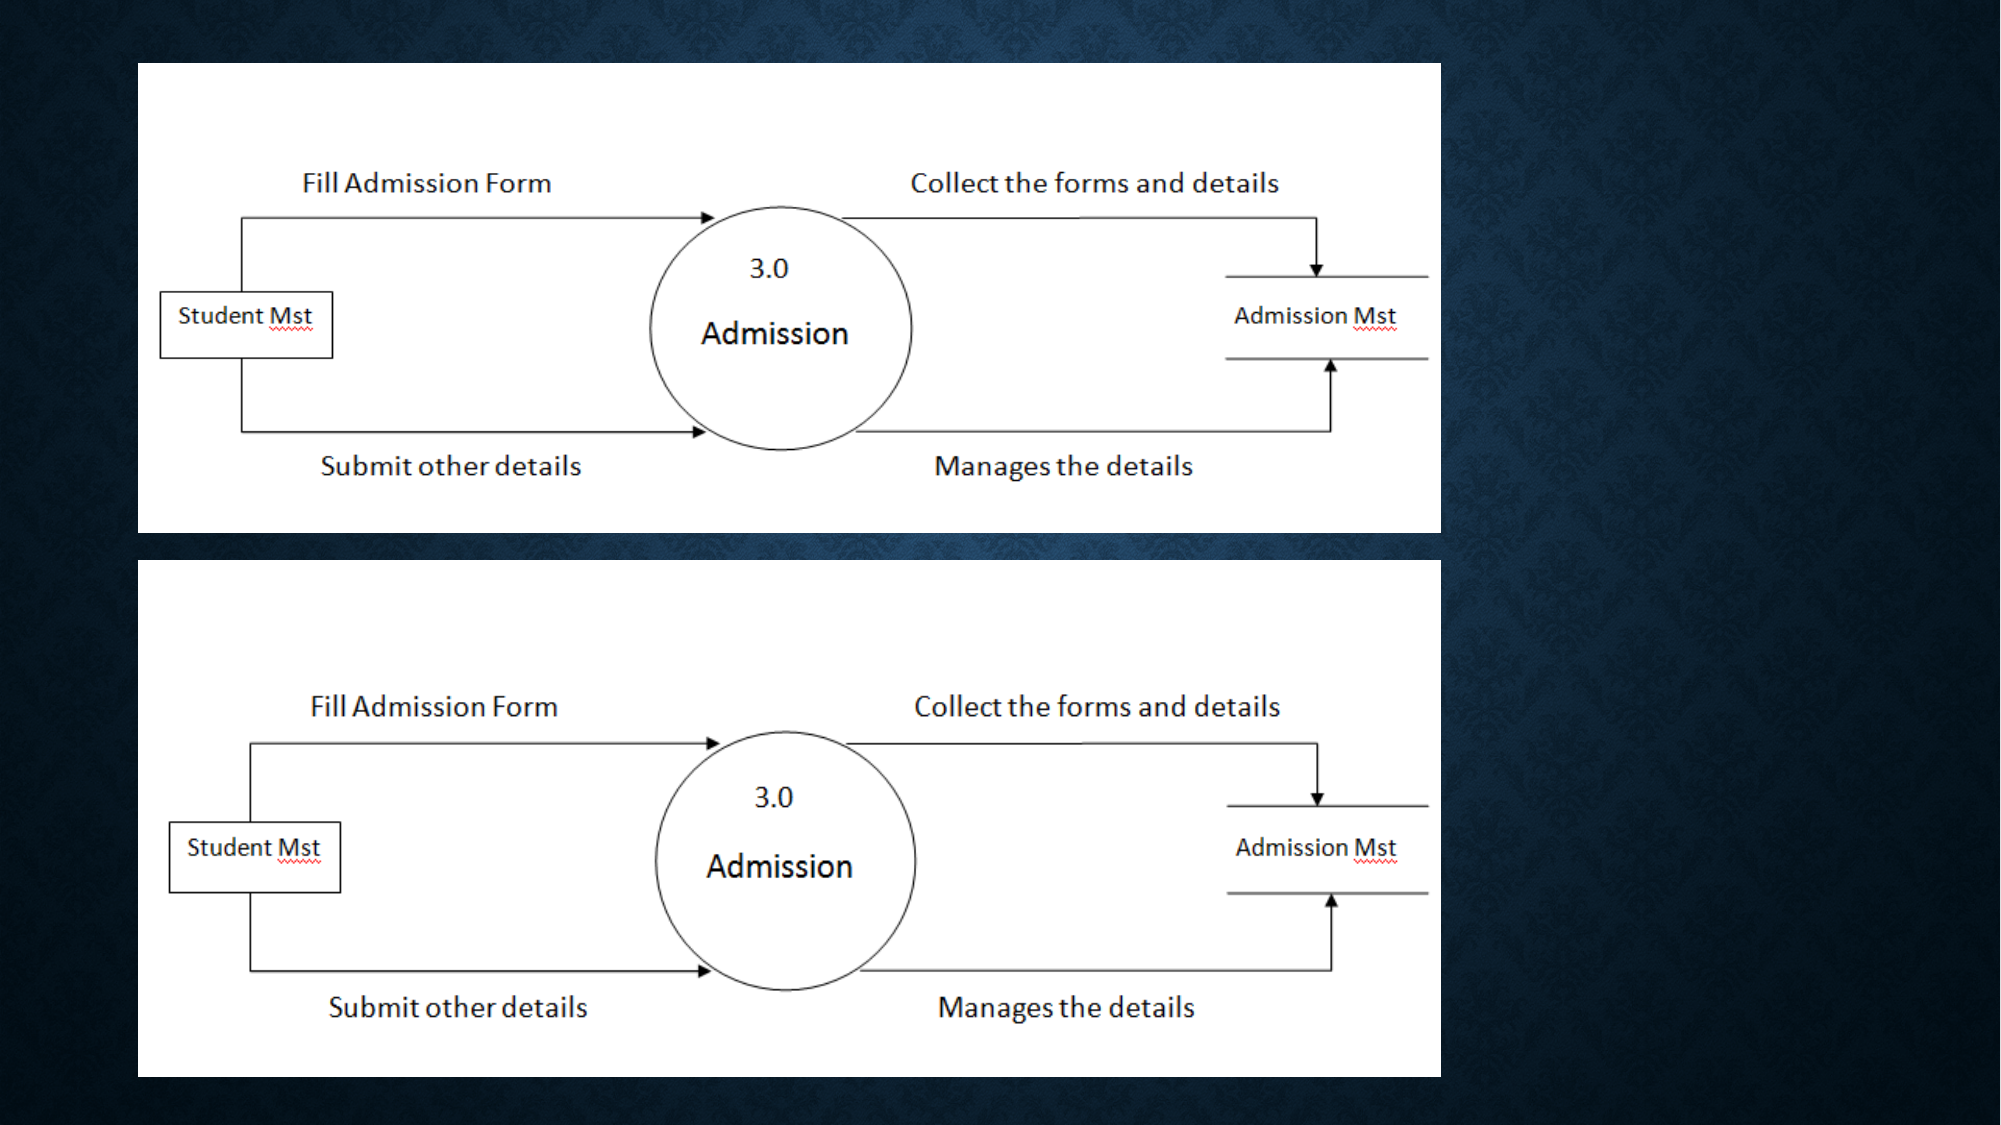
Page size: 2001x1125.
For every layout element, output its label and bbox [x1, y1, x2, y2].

picture [137, 560, 1441, 1077]
list [137, 62, 1441, 534]
